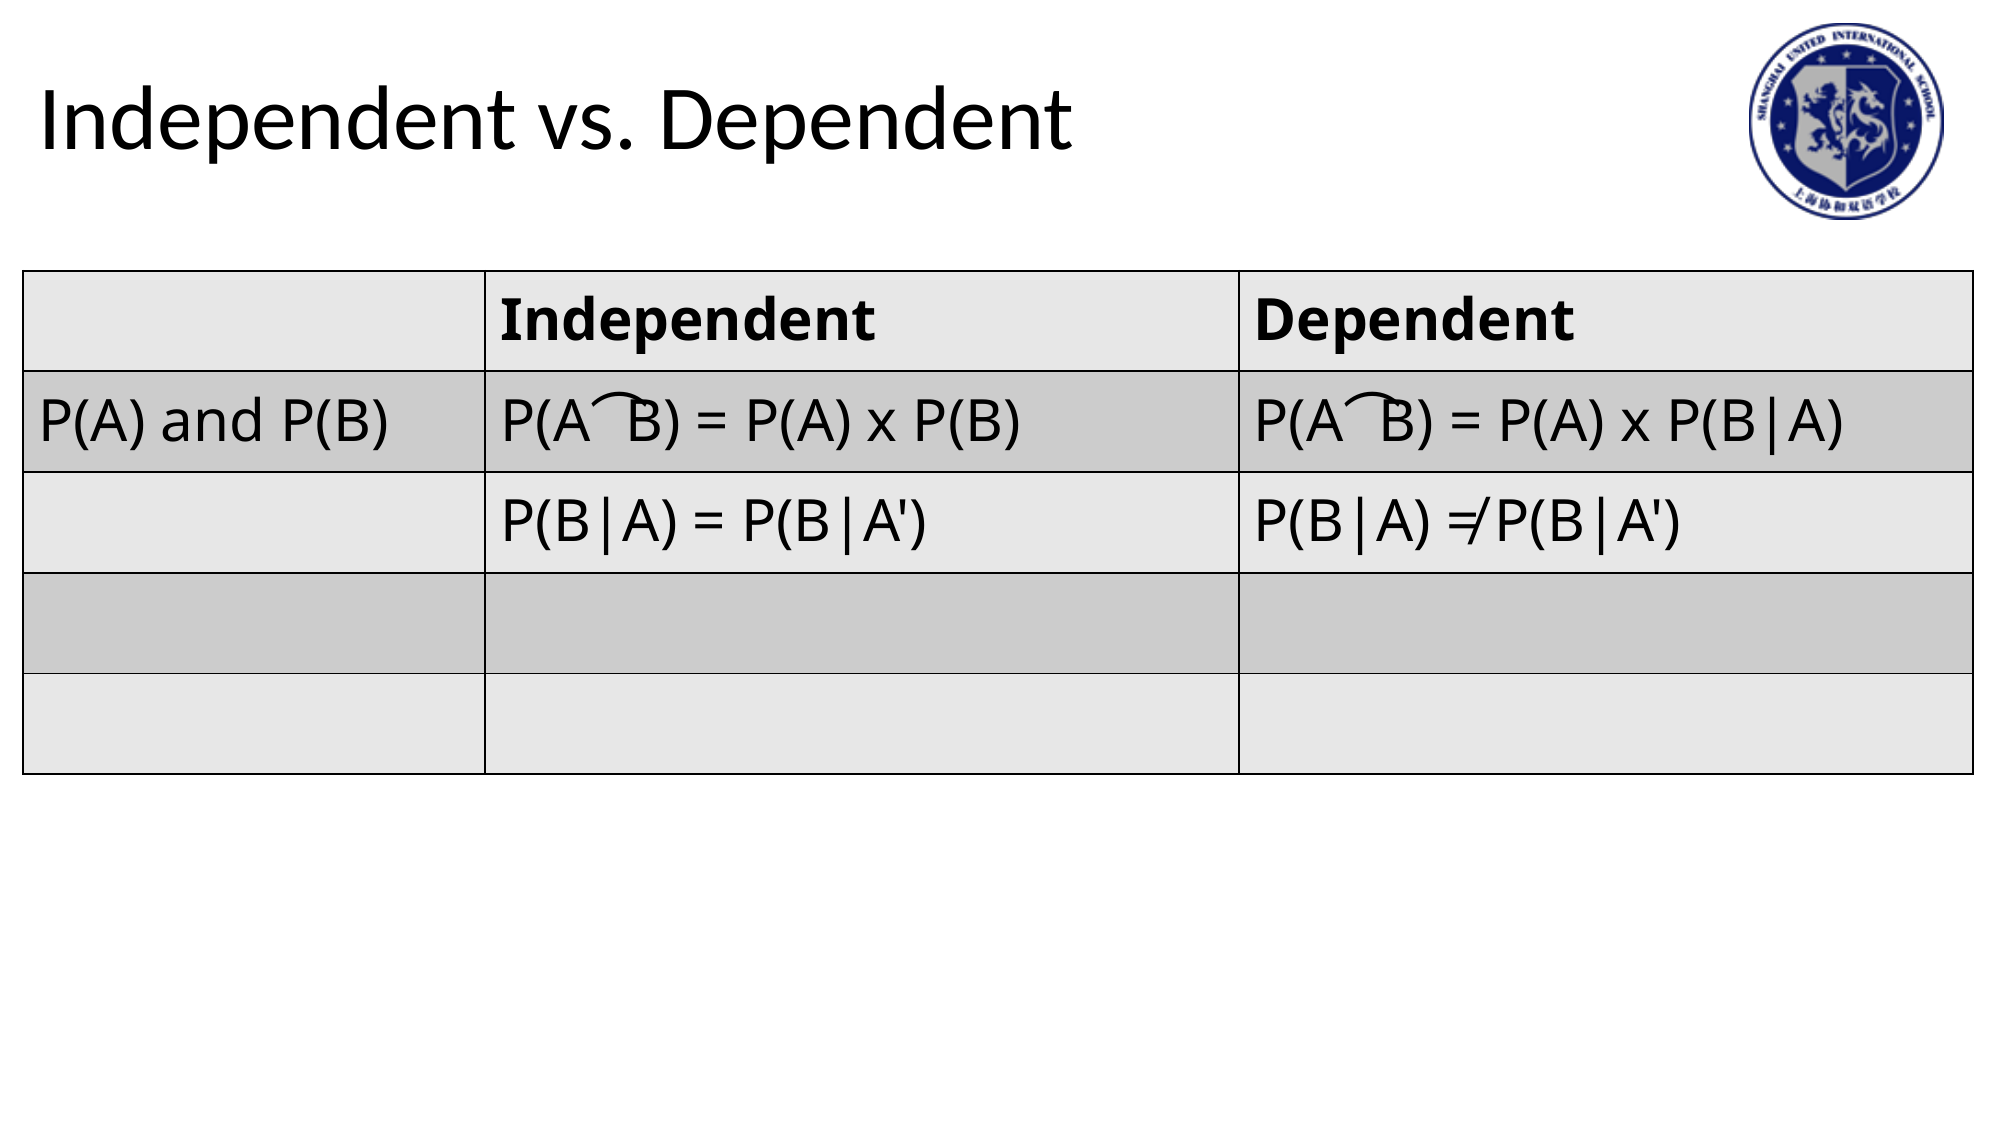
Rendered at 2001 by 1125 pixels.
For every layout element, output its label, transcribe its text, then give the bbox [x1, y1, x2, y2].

table_header Dependent [1240, 272, 1972, 370]
table_cell [486, 574, 1238, 673]
table_cell [1240, 674, 1972, 773]
table_cell [24, 473, 484, 572]
table_cell P(B|A) = P(B|A') [486, 473, 1238, 572]
table_cell P(A⌒B) = P(A) x P(B) [486, 372, 1238, 471]
table_cell P(A⌒B) = P(A) x P(B|A) [1240, 372, 1972, 471]
picture [1749, 23, 1944, 220]
table_cell P(A) and P(B) [24, 372, 484, 471]
title Independent vs. Dependent [23, 31, 1748, 209]
table_cell P(B|A) ≠ P(B|A') [1240, 473, 1972, 572]
table_cell [24, 674, 484, 773]
table_header [24, 272, 484, 370]
table_cell [24, 574, 484, 673]
table_header Independent [486, 272, 1238, 370]
table_cell [1240, 574, 1972, 673]
table_cell [486, 674, 1238, 773]
